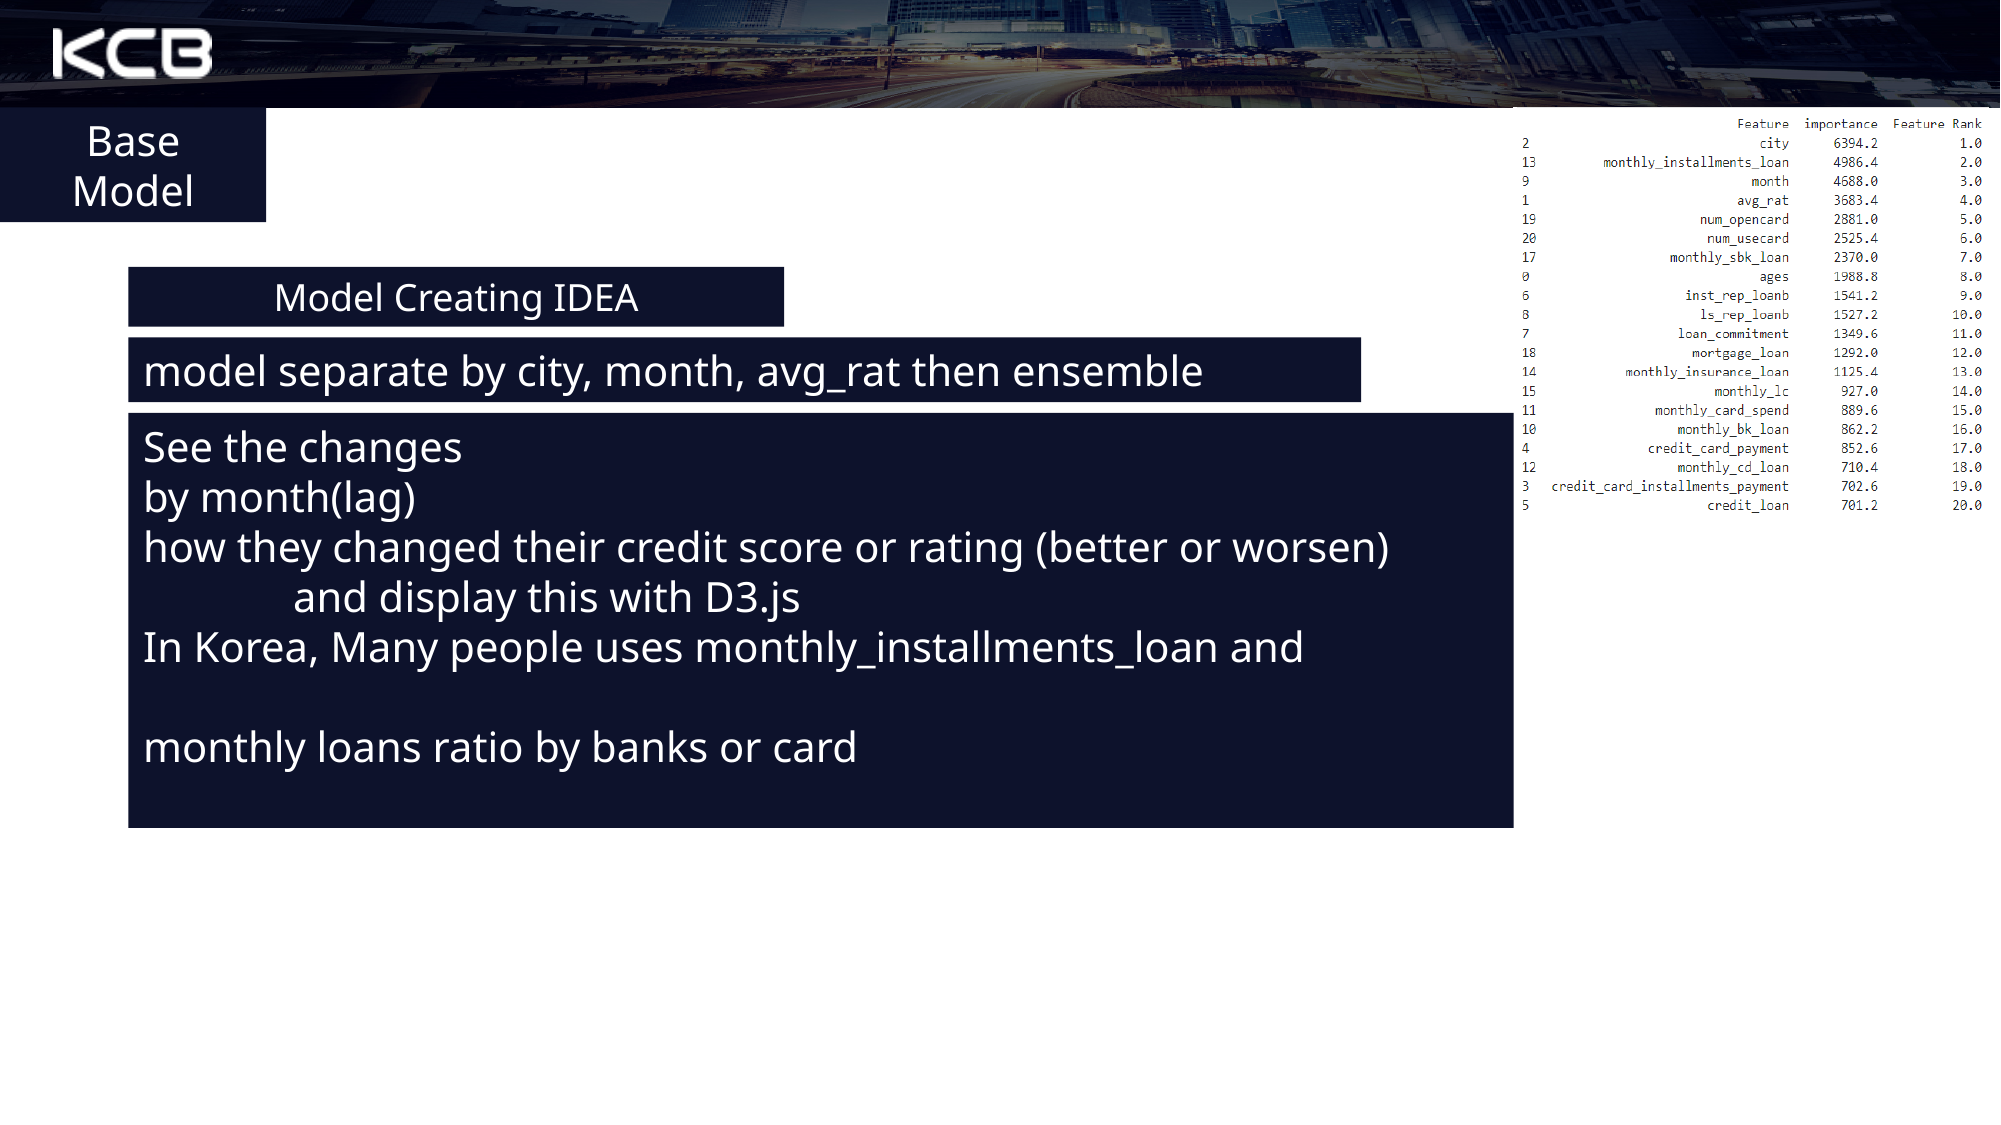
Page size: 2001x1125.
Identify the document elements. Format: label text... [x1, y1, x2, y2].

text_box Model Creating IDEA [128, 266, 785, 327]
text_box See the changes by month(lag) how they changed their credit score or rating (better or worsen) and display this with D3.js In Korea, Many people uses monthly_installments_loan and monthly loans ratio by banks or card [128, 412, 1514, 828]
picture [0, 0, 2000, 520]
text_box model separate by city, month, avg_rat then ensemble [128, 337, 1362, 403]
text_box Base Model [0, 108, 267, 223]
